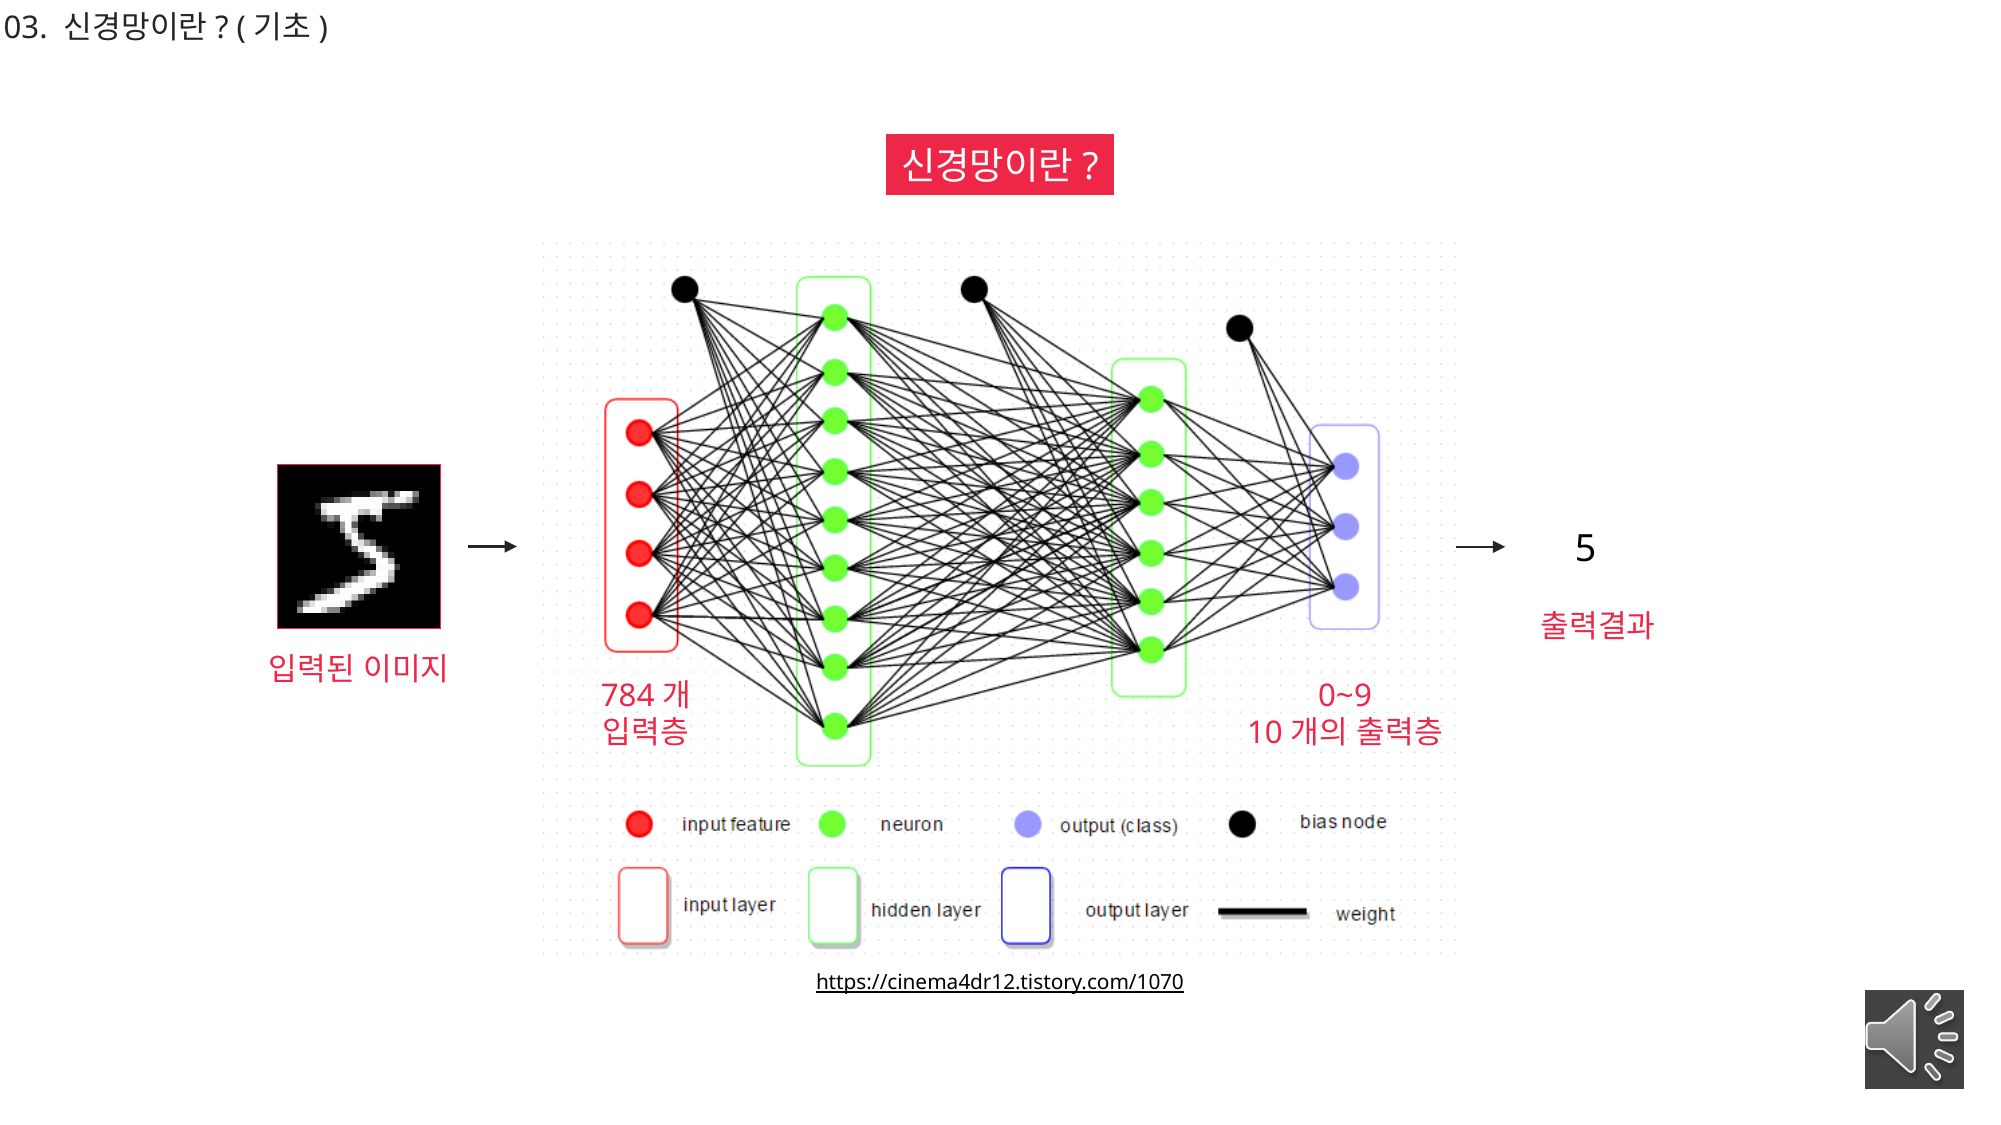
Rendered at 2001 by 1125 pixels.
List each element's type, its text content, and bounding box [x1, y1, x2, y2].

text_box 03. 신경망이란? (기초) [0, 0, 343, 53]
text_box 신경망이란? [886, 134, 1114, 195]
text_box https://cinema4dr12.tistory.com/1070 [801, 965, 1199, 1005]
picture [277, 464, 441, 629]
picture [1864, 989, 1965, 1090]
picture [543, 232, 1457, 965]
text_box 출력결과 [1525, 598, 1671, 651]
text_box 입력된 이미지 [253, 641, 465, 694]
text_box 5 [1560, 516, 1612, 576]
